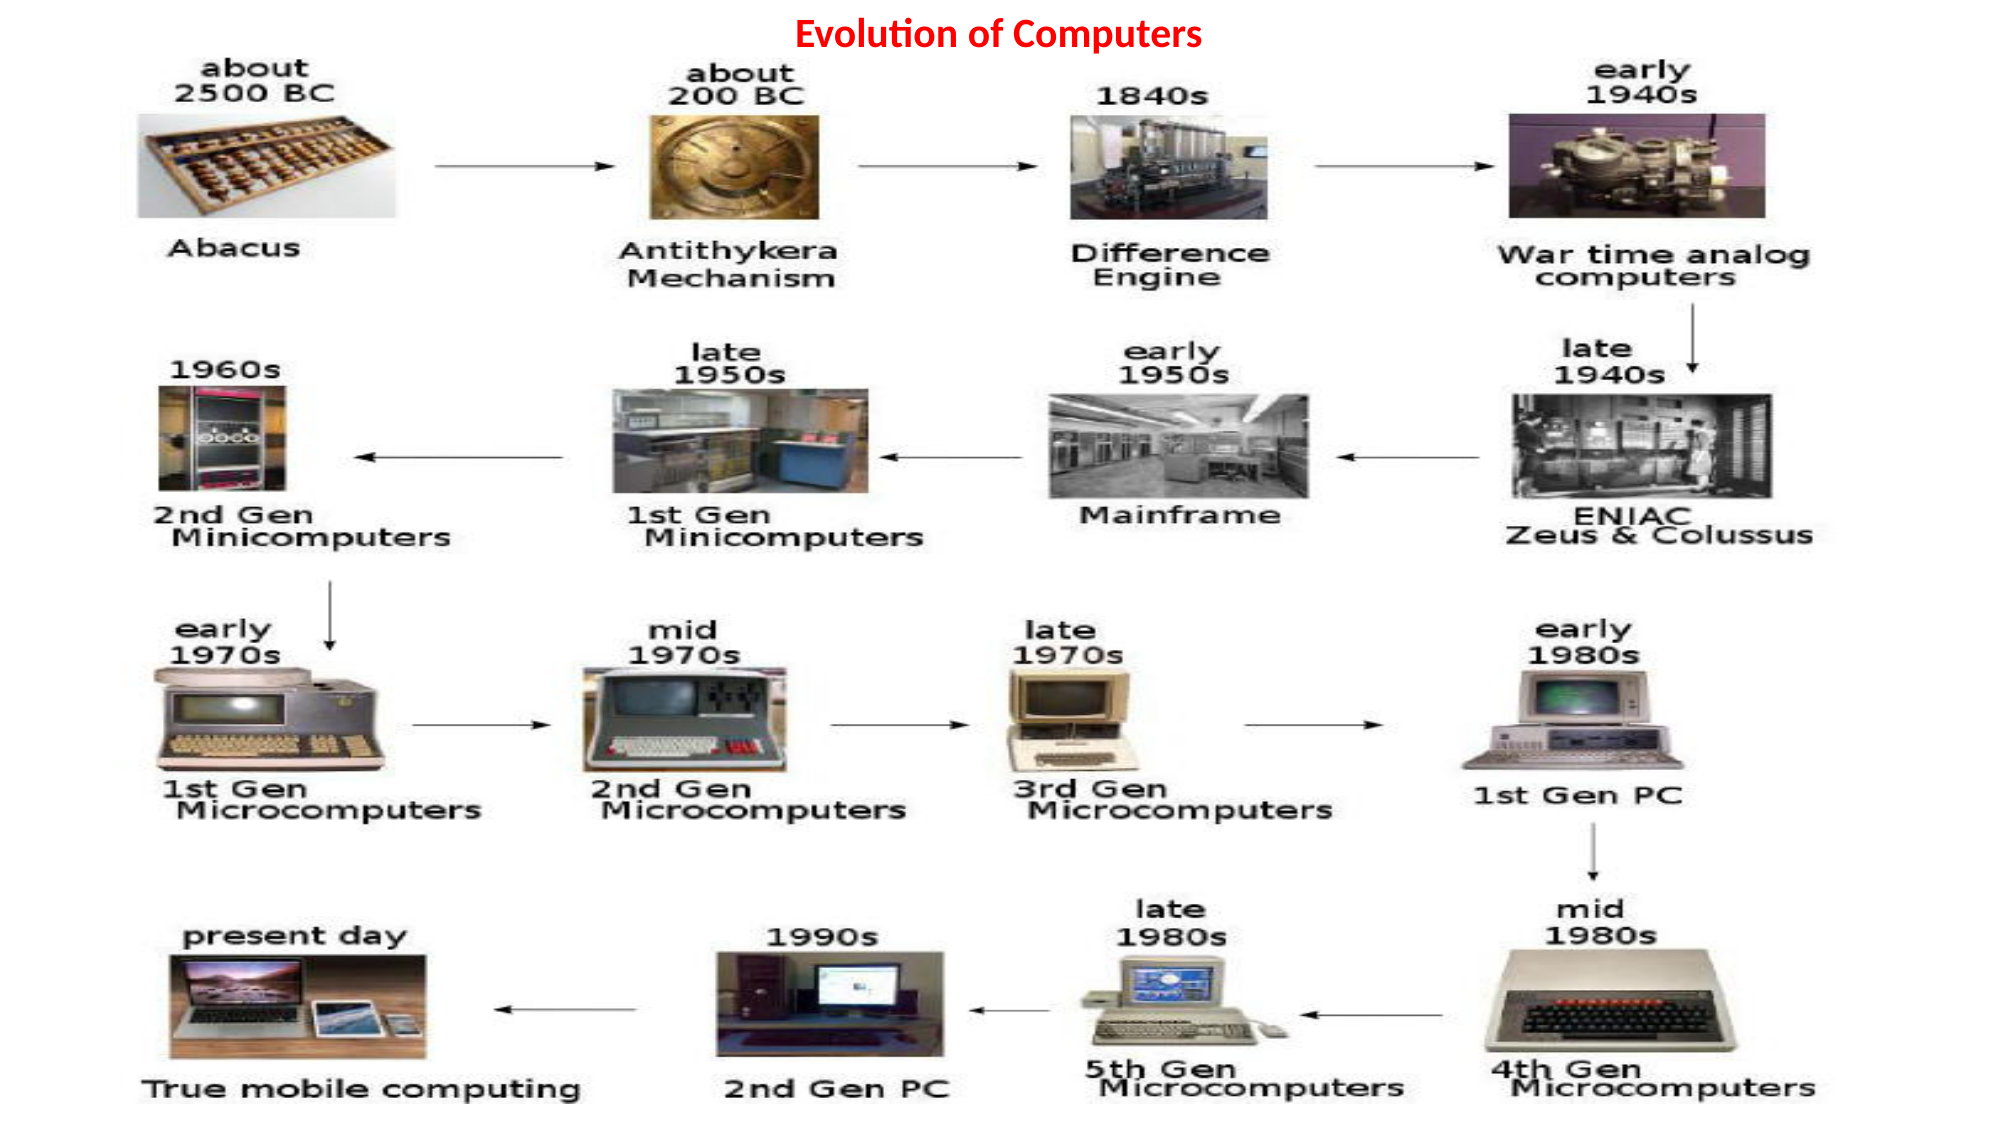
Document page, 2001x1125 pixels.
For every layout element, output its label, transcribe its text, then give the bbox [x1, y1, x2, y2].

text_box Evolution of Computers [595, 4, 1402, 46]
picture [120, 46, 1845, 1104]
